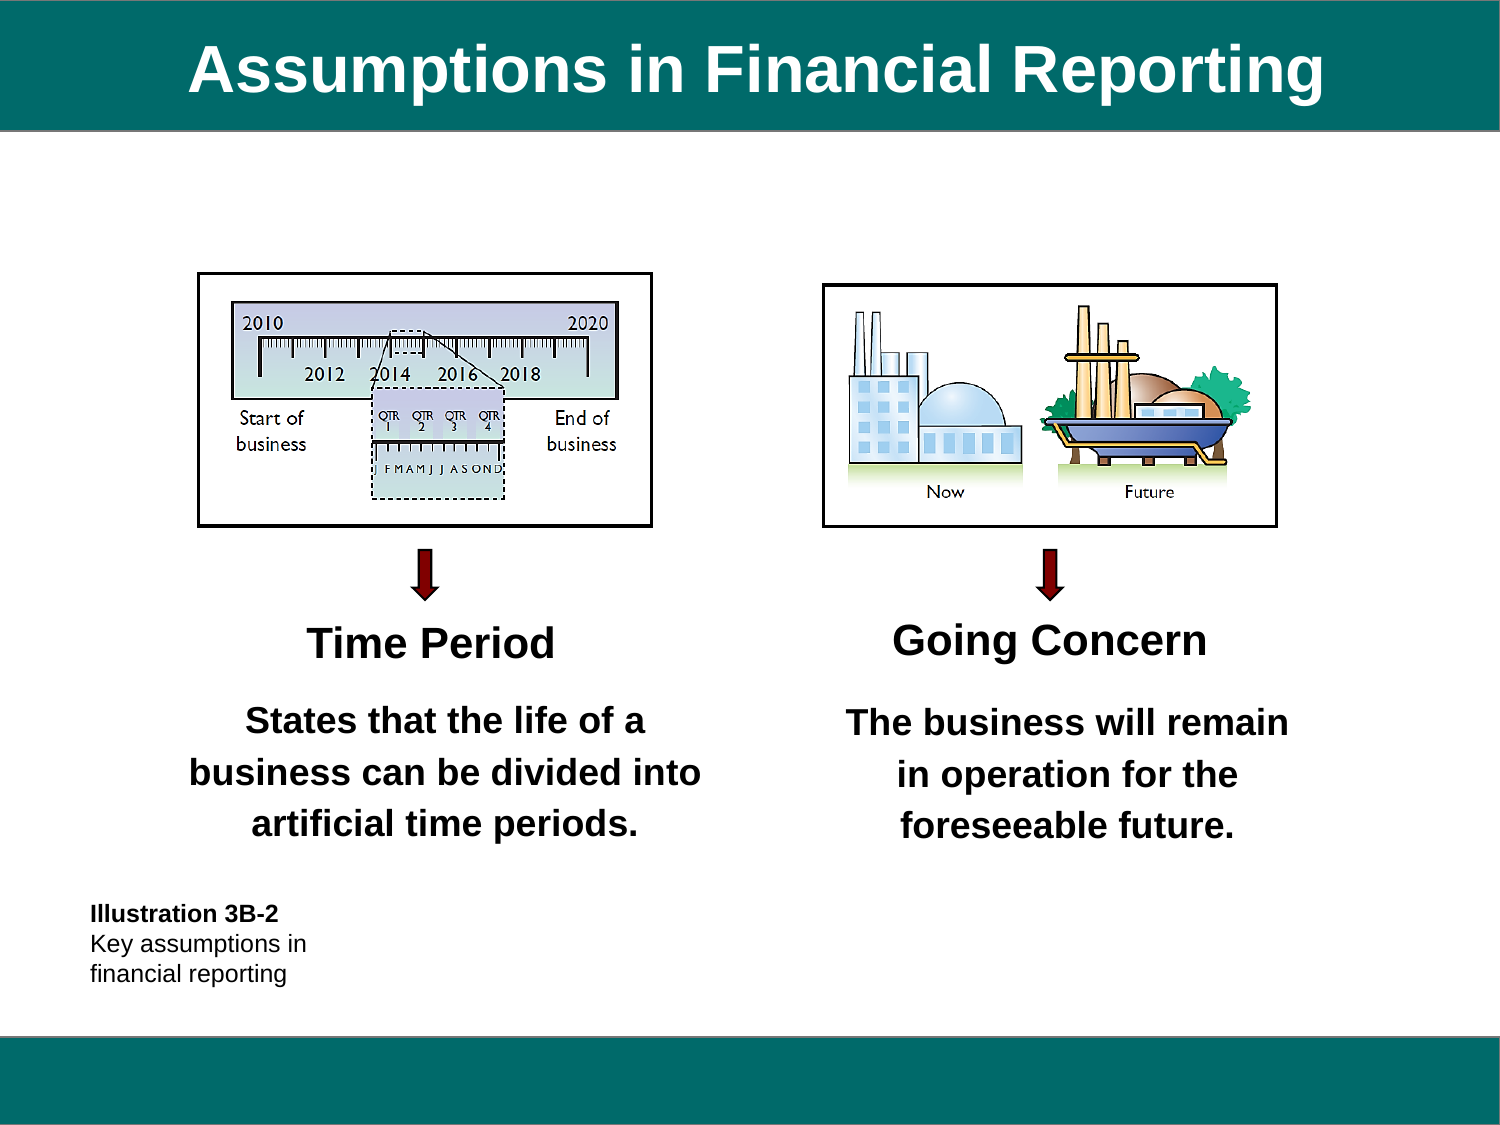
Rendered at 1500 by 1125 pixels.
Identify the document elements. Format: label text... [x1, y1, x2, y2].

text_box [1037, 549, 1063, 601]
text_box Assumptions in Financial Reporting [0, 0, 1500, 132]
text_box Time Period [225, 606, 638, 675]
picture [824, 286, 1276, 526]
picture [199, 274, 651, 525]
text_box Illustration 3B-2 Key assumptions in financial reporting [74, 890, 388, 995]
text_box The business will remain in operation for the foreseeable future. [812, 683, 1323, 854]
text_box Going Concern [800, 604, 1300, 672]
text_box States that the life of a business can be divided into artificial time periods. [167, 681, 724, 852]
text_box [412, 549, 438, 601]
text_box [0, 1037, 1500, 1125]
